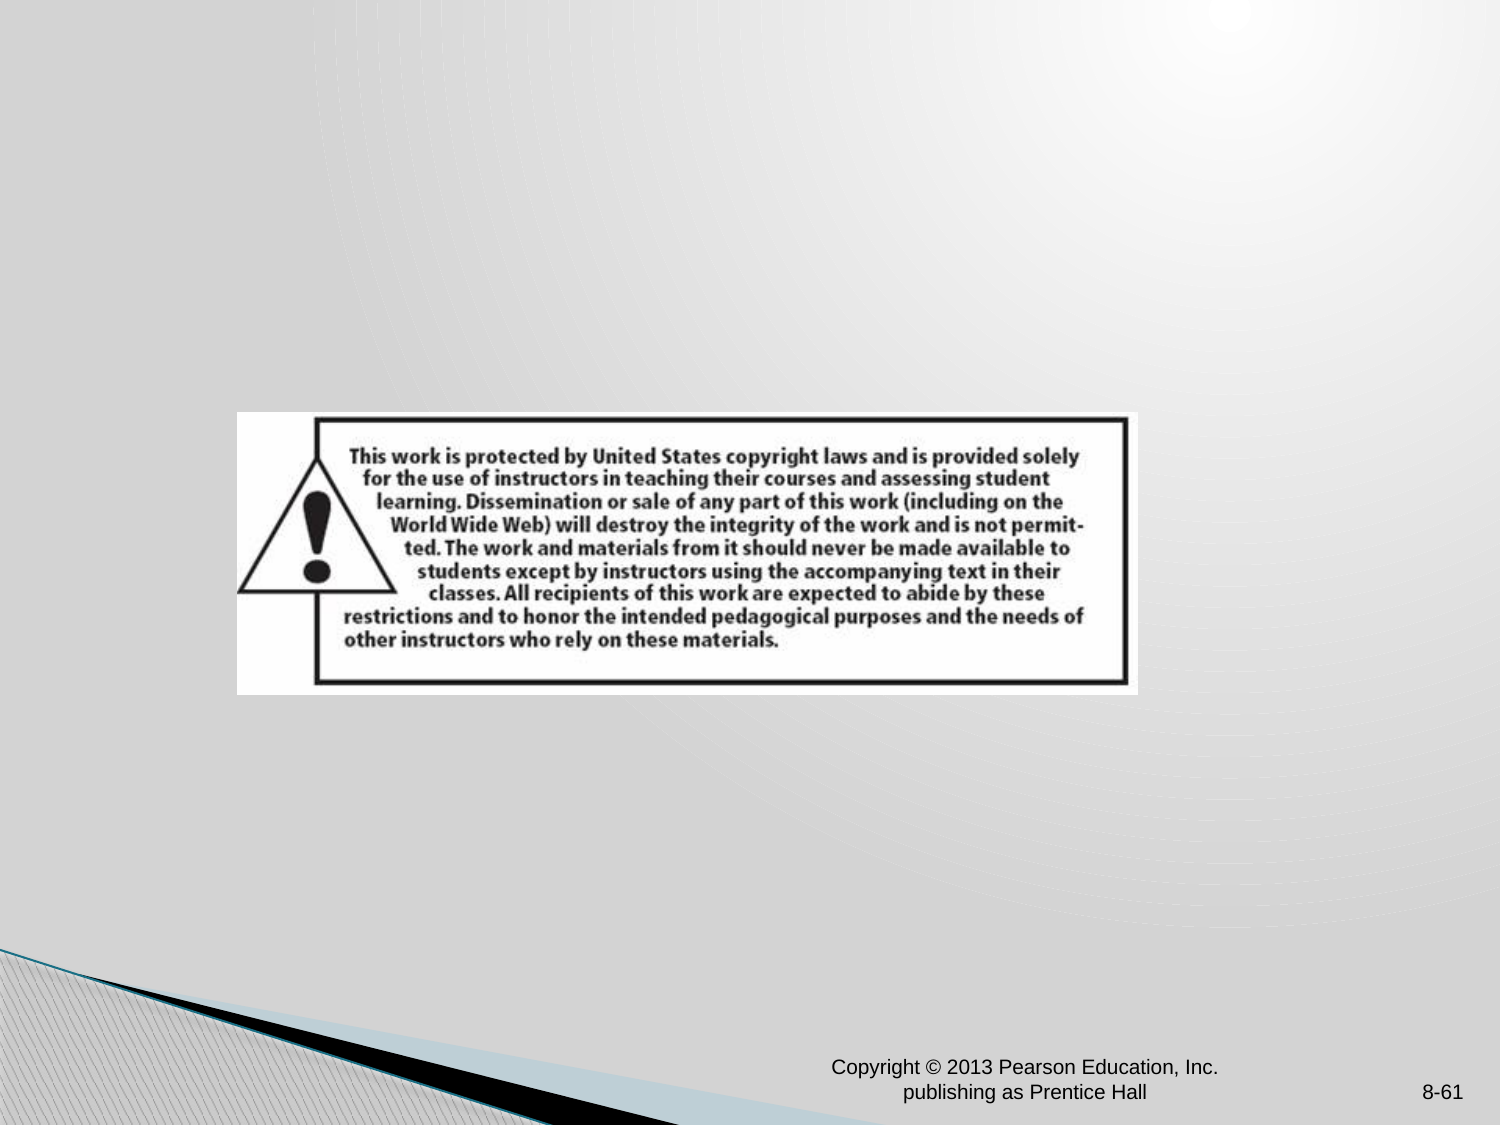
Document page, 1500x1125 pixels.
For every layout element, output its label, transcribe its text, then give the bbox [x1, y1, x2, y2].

footer Copyright © 2013 Pearson Education, Inc. publishing as Prentice Hall [812, 1051, 1238, 1112]
slide_number 8-61 [1362, 1051, 1479, 1112]
picture [237, 412, 1138, 695]
